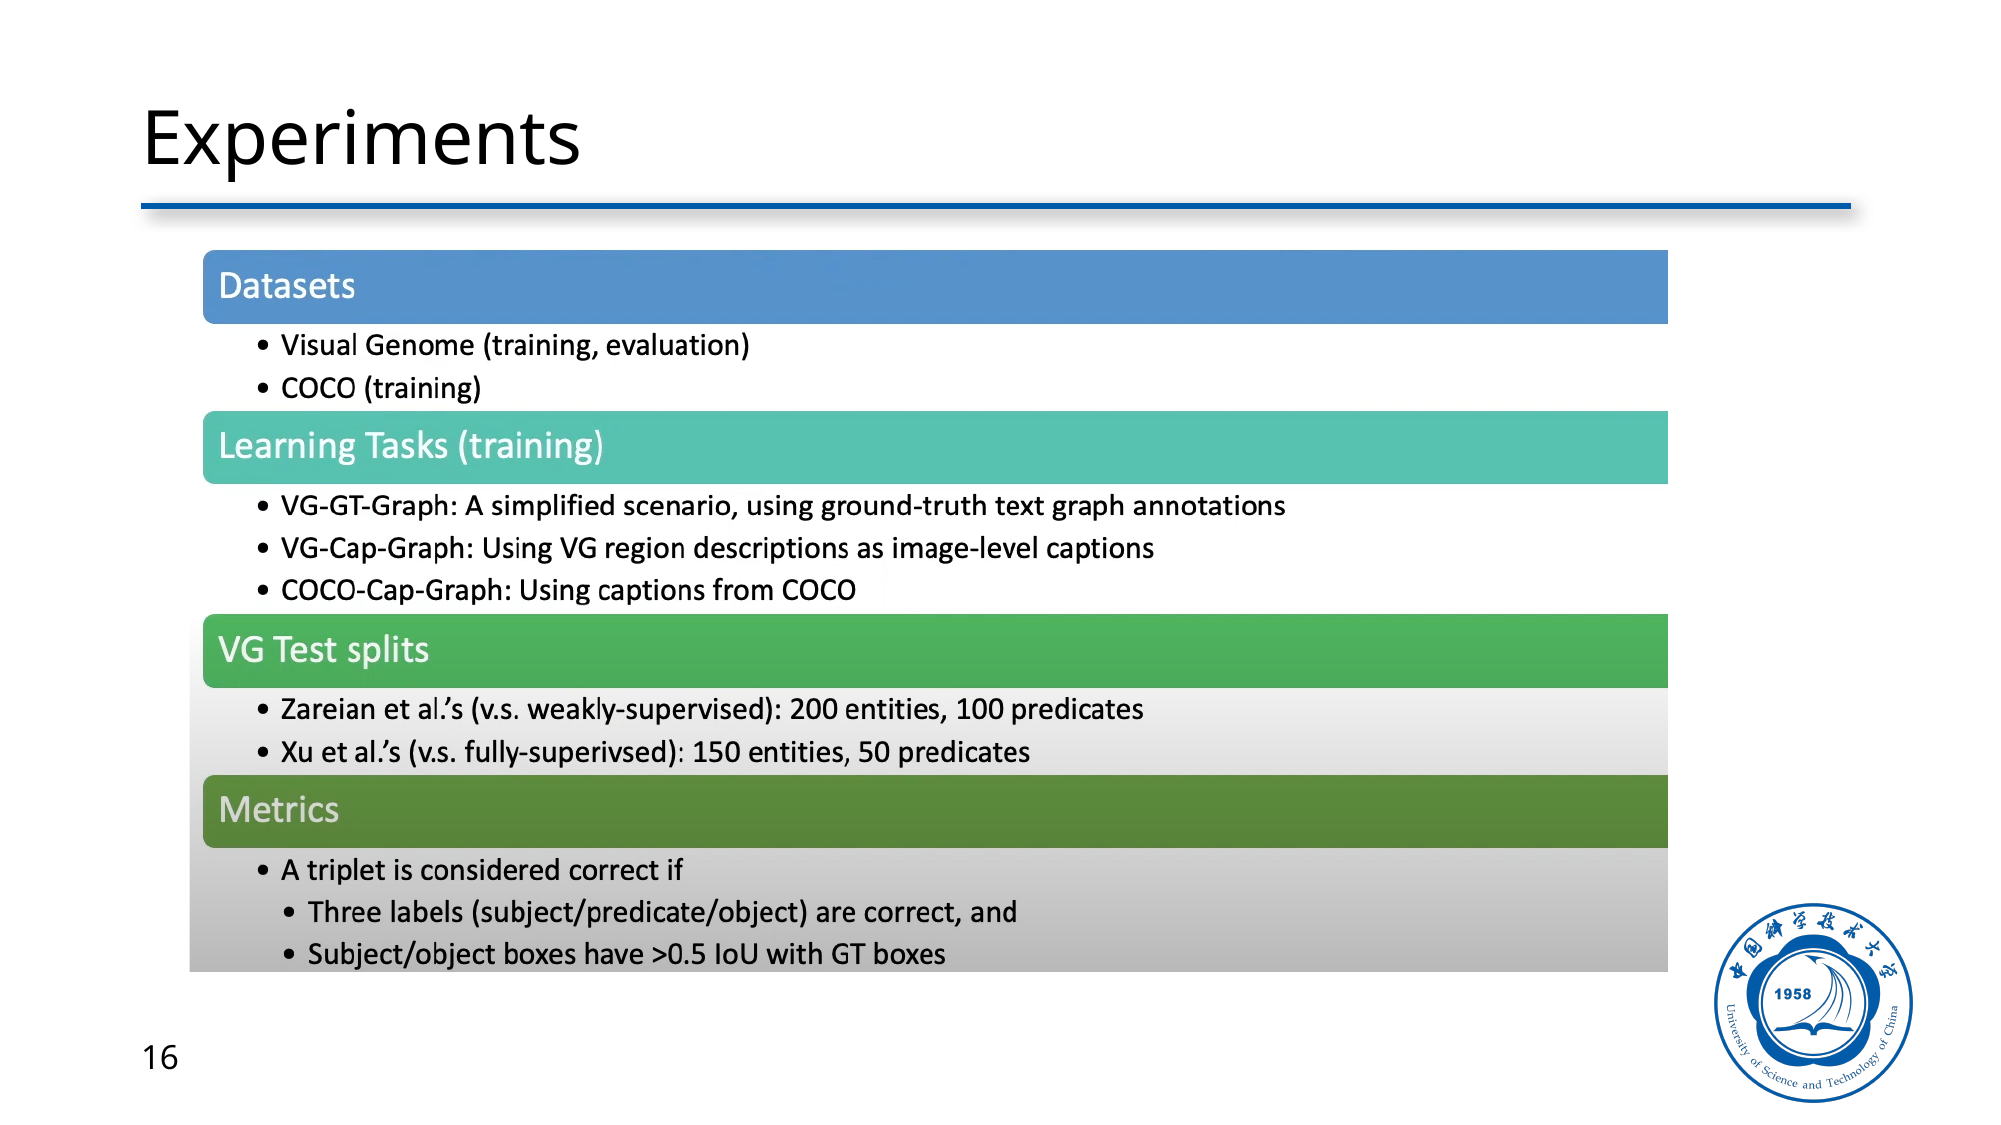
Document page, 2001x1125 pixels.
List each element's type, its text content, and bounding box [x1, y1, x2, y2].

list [189, 249, 1668, 972]
title Experiments [126, 32, 1852, 250]
slide_number 16 [126, 1028, 577, 1089]
picture [1710, 899, 1917, 1107]
